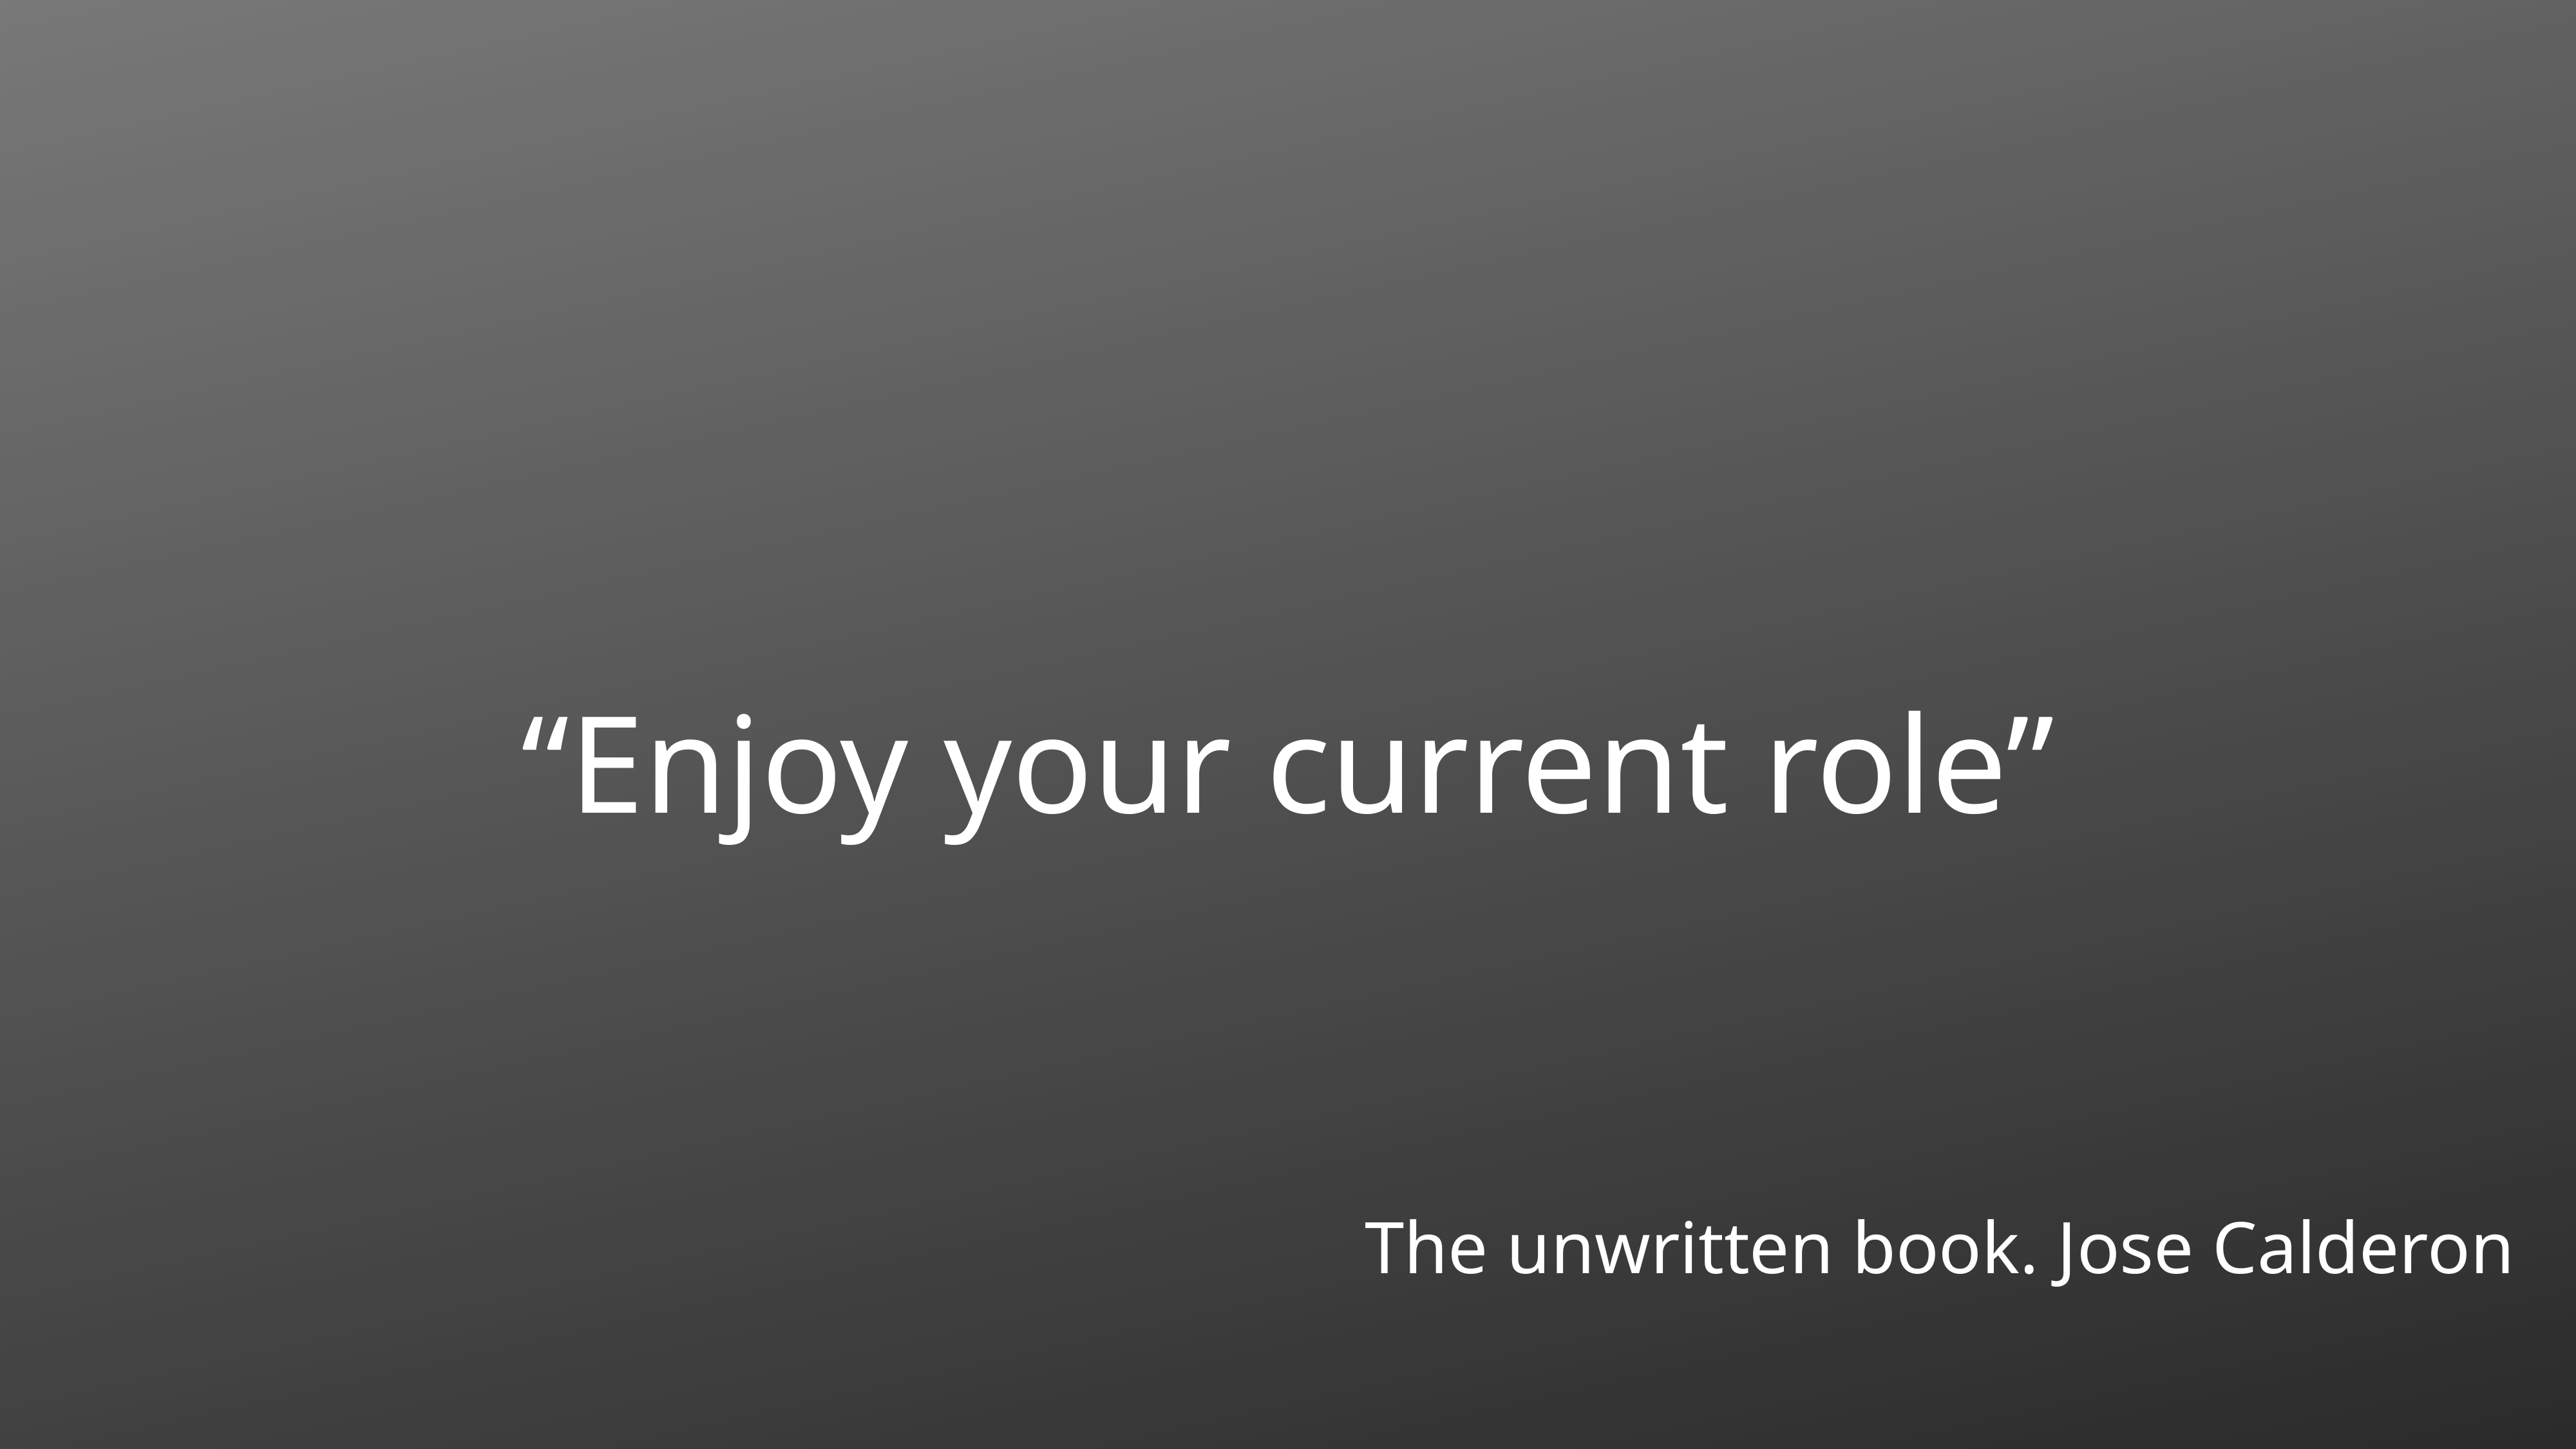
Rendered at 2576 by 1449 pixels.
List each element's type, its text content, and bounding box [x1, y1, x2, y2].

text_box “Enjoy your current role” [516, 673, 2060, 846]
text_box The unwritten book. Jose Calderon [1359, 1197, 2521, 1293]
text_box [0, 0, 2576, 1449]
